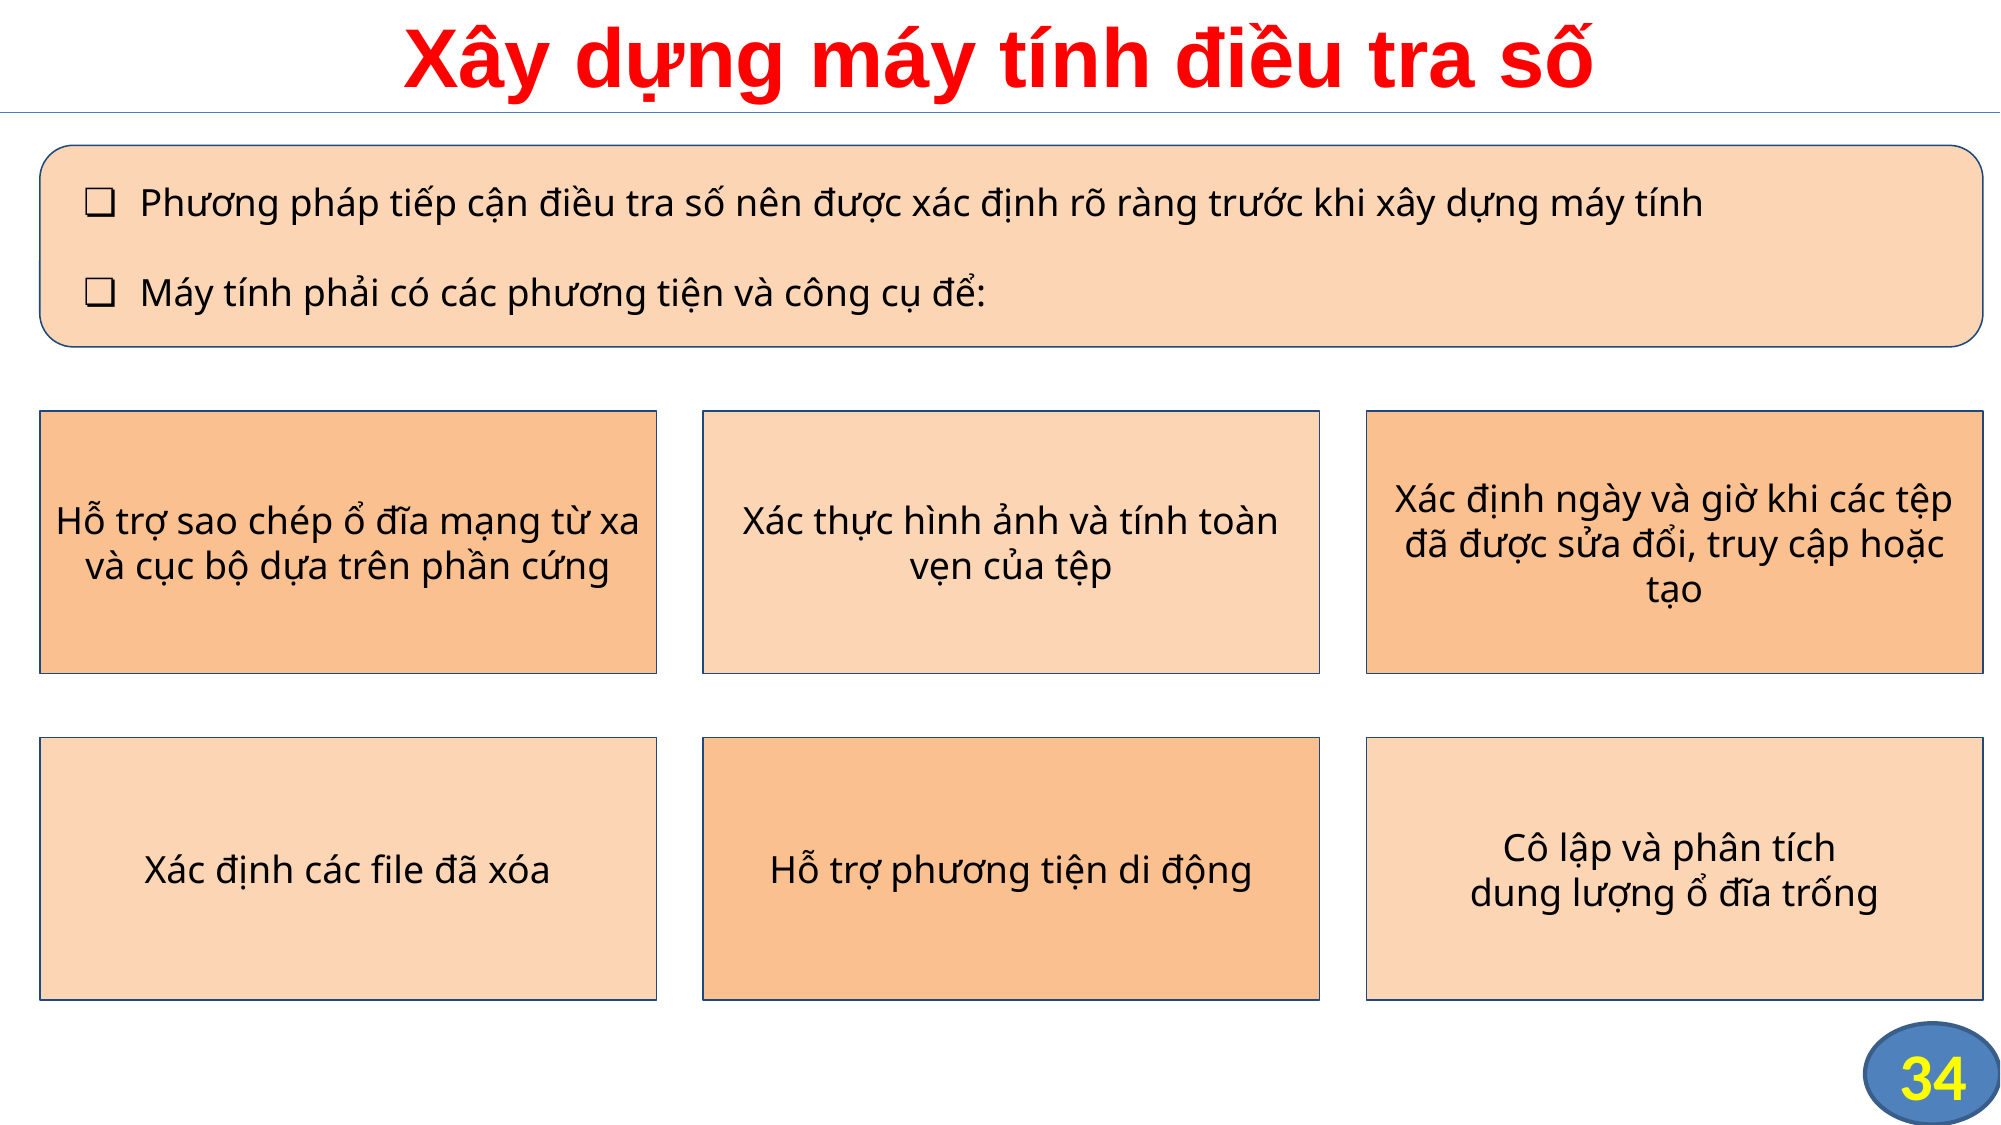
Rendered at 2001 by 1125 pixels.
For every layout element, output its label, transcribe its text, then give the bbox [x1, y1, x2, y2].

title Xây dựng máy tính điều tra số [0, 0, 2000, 113]
text_box Cô lập và phân tích dung lượng ổ đĩa trống [1366, 737, 1983, 1000]
text_box Hỗ trợ phương tiện di động [703, 737, 1320, 1000]
text_box Xác định ngày và giờ khi các tệp đã được sửa đổi, truy cập hoặc tạo [1366, 410, 1983, 674]
text_box Hỗ trợ sao chép ổ đĩa mạng từ xa và cục bộ dựa trên phần cứng [39, 410, 657, 674]
text_box Xác thực hình ảnh và tính toàn vẹn của tệp [703, 410, 1320, 674]
text_box Phương pháp tiếp cận điều tra số nên được xác định rõ ràng trước khi xây dựng máy tính Máy tính phải có các phương tiện và công cụ để: [39, 145, 1983, 347]
slide_number 34 [1866, 1023, 2000, 1125]
text_box Xác định các file đã xóa [39, 737, 657, 1000]
